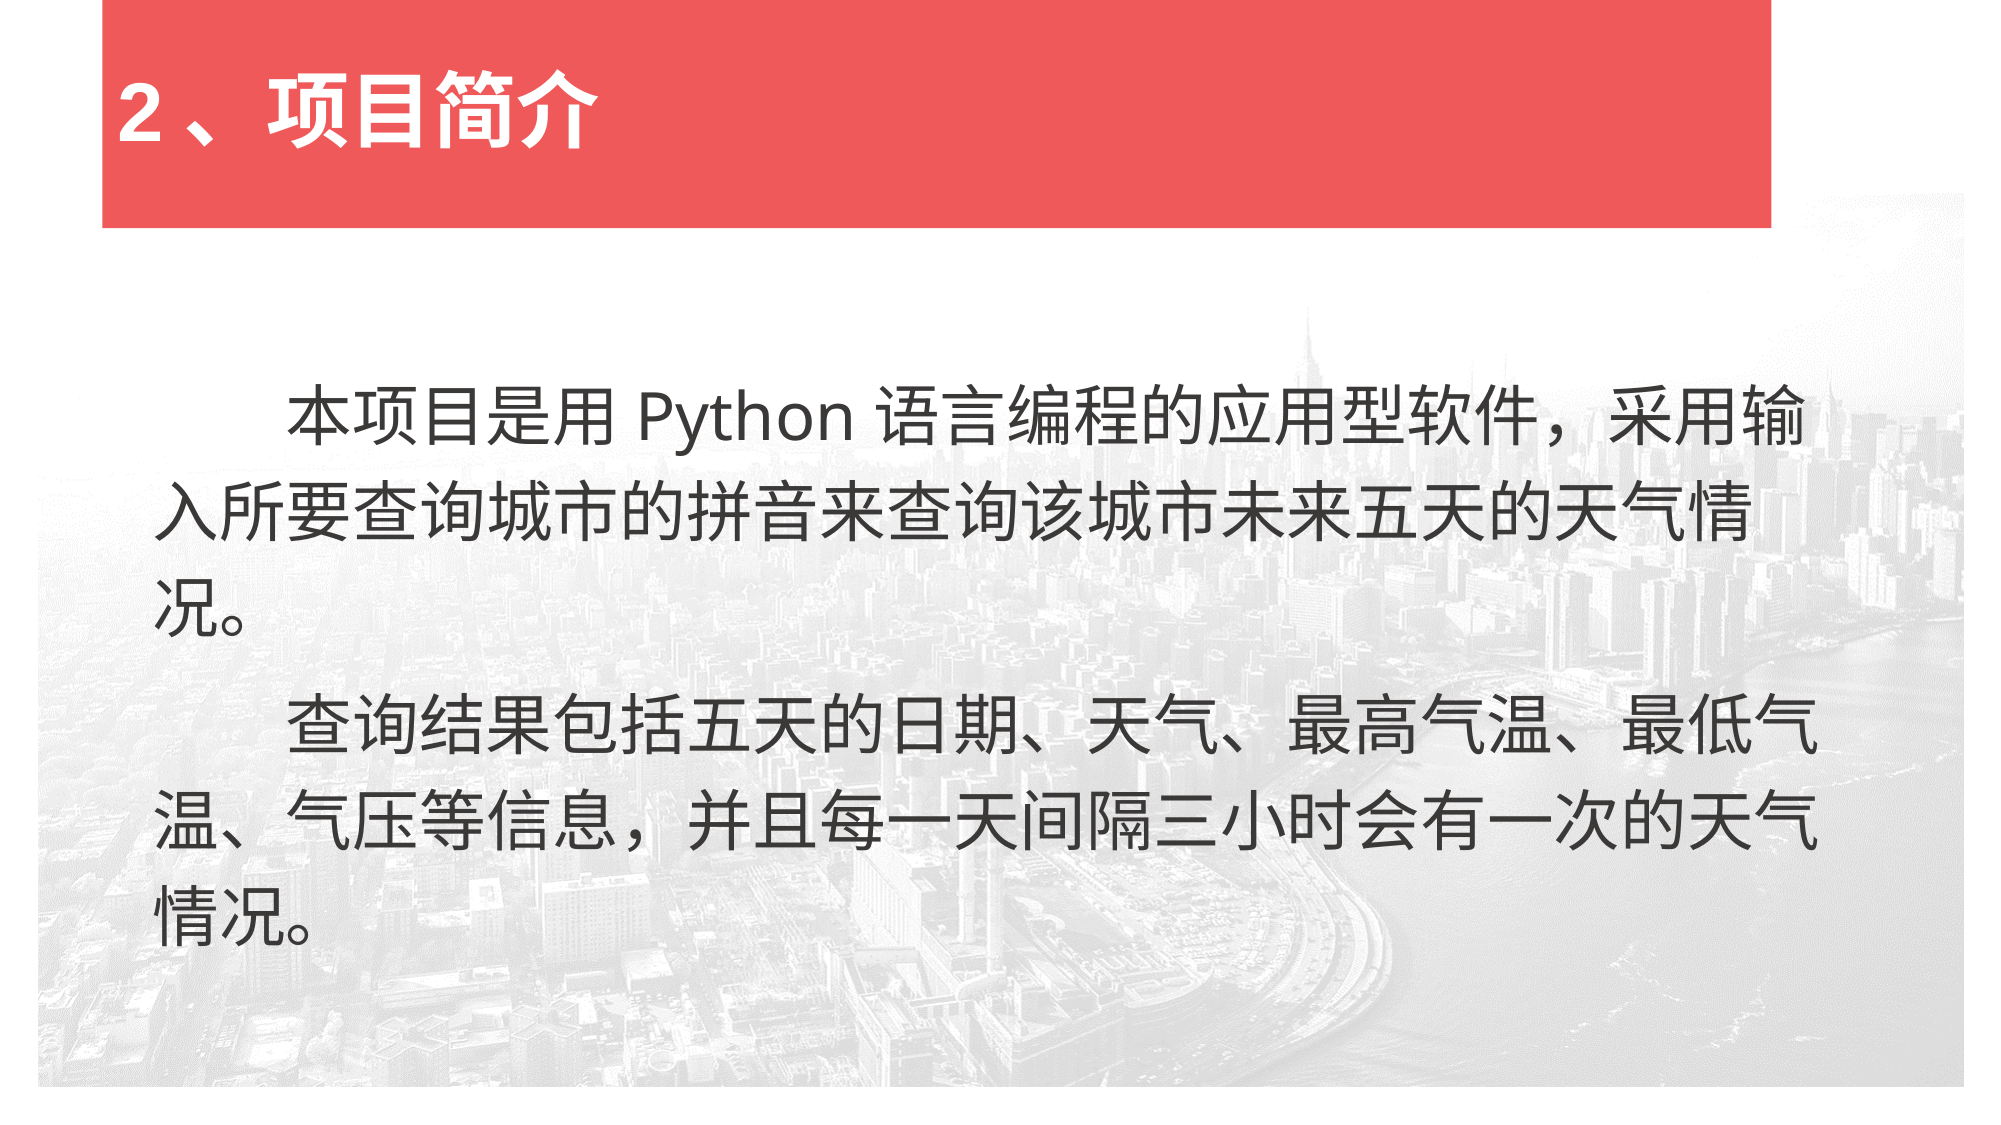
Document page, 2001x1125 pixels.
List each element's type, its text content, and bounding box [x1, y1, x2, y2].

list 本项目是用Python语言编程的应用型软件，采用输入所要查询城市的拼音来查询该城市未来五天的天气情况。 查询结果包括五天的日期、天气、最高气温、最低气温、气压等信息，并且每一天间隔三小时会有一次的天气情况。 [137, 299, 1863, 1014]
title 2、项目简介 [102, 5, 1772, 223]
picture [0, 0, 2001, 1125]
